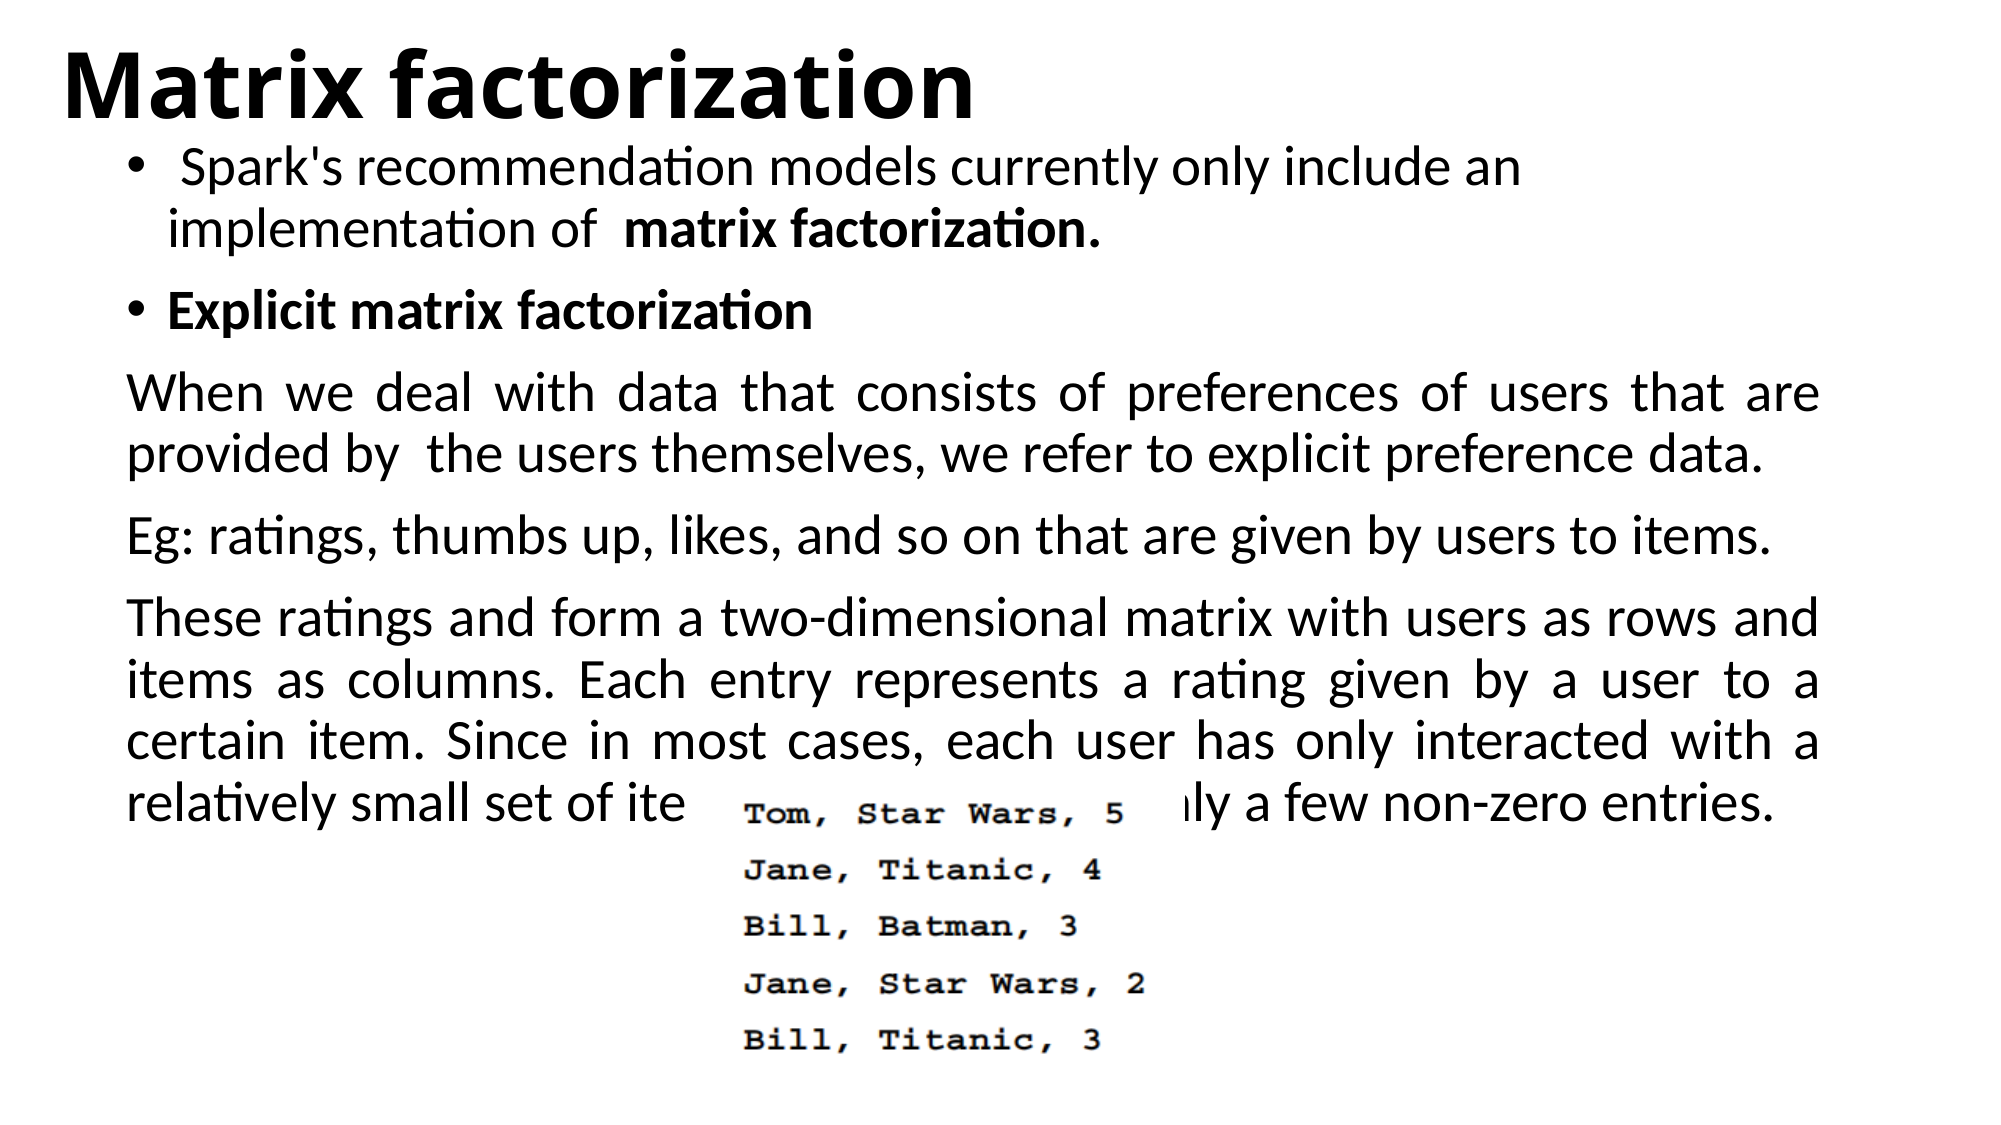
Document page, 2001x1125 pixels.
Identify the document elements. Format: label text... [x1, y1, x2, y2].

title Matrix factorization [45, 24, 1771, 154]
list Spark's recommendation models currently only include an implementation of matrix factorization. Explicit matrix factorization When we deal with data that consists of preferences of users that are provided by the users themselves, we refer to explicit preference data. Eg: ratings, thumbs up, likes, and so on that are given by users to items. These ratings and form a two-dimensional matrix with users as rows and items as columns. Each entry represents a rating given by a user to a certain item. Since in most cases, each user has only interacted with a relatively small set of items, this matrix has only a few non-zero entries. [111, 128, 1837, 843]
picture [687, 777, 1185, 1089]
